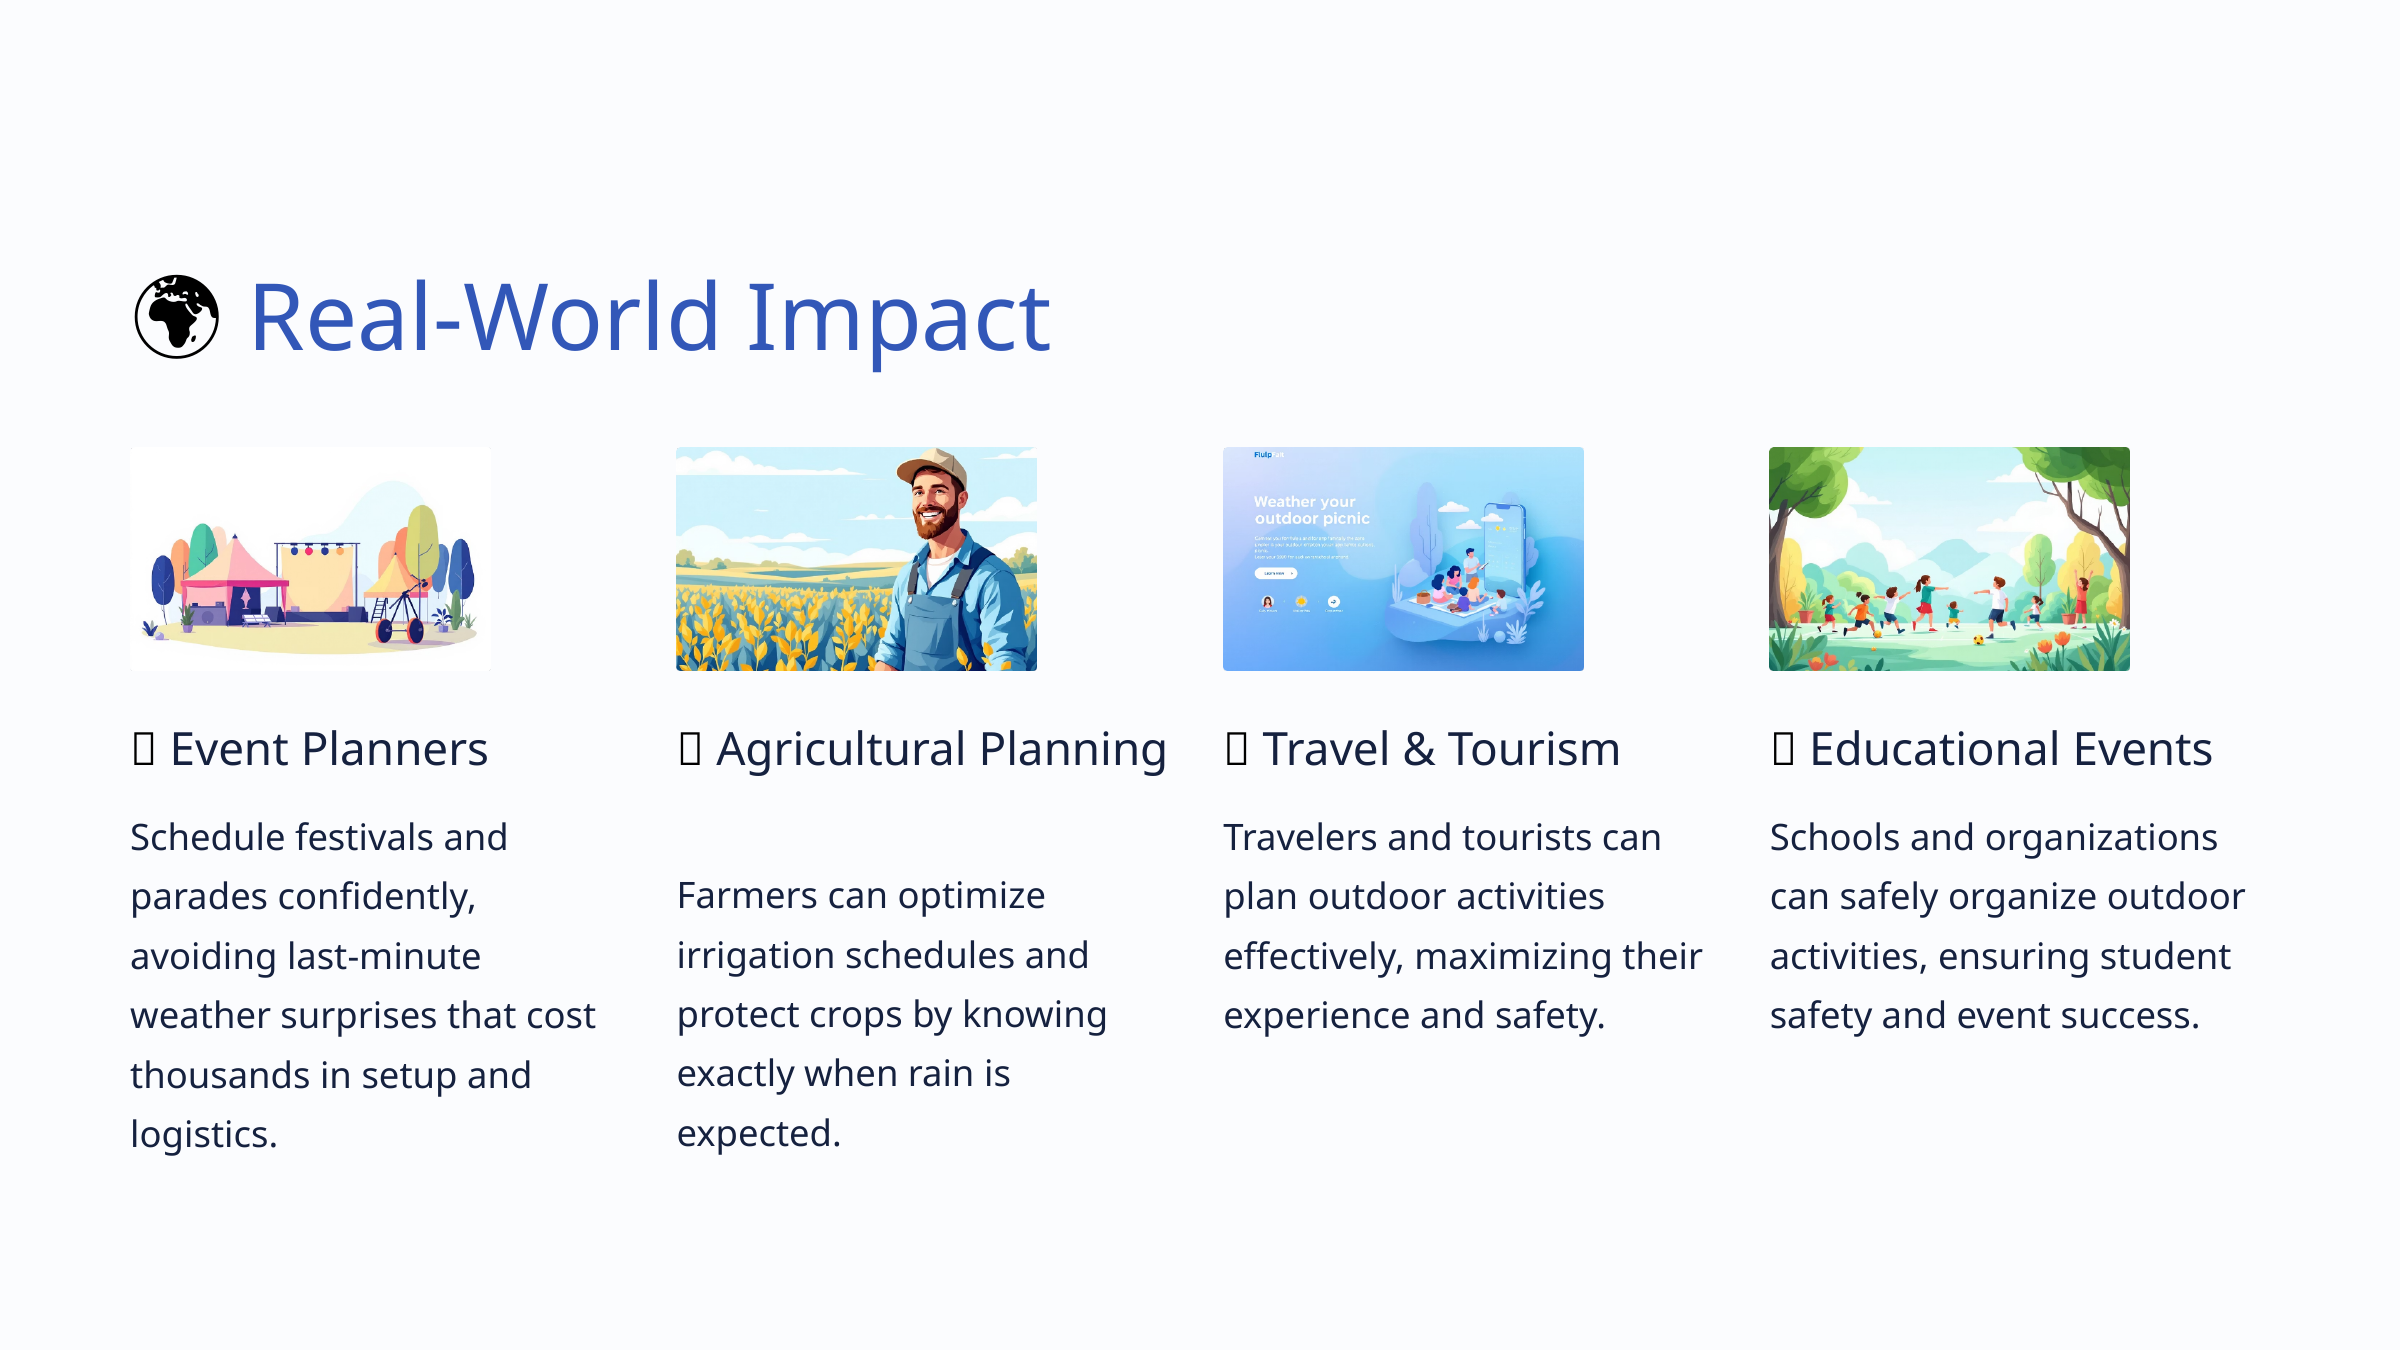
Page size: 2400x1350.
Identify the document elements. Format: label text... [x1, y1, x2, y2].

text_box 🎉 Event Planners [130, 717, 596, 777]
text_box Schools and organizations can safely organize outdoor activities, ensuring student safety and event success. [1769, 798, 2270, 1037]
picture [1223, 447, 1584, 671]
text_box 🌍 Real-World Impact [130, 253, 1097, 374]
text_box 🚗 Travel & Tourism [1223, 717, 1689, 777]
text_box 🏫 Educational Events [1769, 717, 2264, 777]
picture [1769, 447, 2130, 671]
text_box Travelers and tourists can plan outdoor activities effectively, maximizing their experience and safety. [1223, 798, 1724, 1037]
text_box Schedule festivals and parades confidently, avoiding last-minute weather surprises that cost thousands in setup and logistics. [130, 798, 631, 1097]
picture [676, 447, 1037, 671]
text_box 🚜 Agricultural Planning [676, 716, 1177, 835]
text_box Farmers can optimize irrigation schedules and protect crops by knowing exactly when rain is expected. [676, 856, 1177, 1095]
picture [130, 447, 491, 671]
